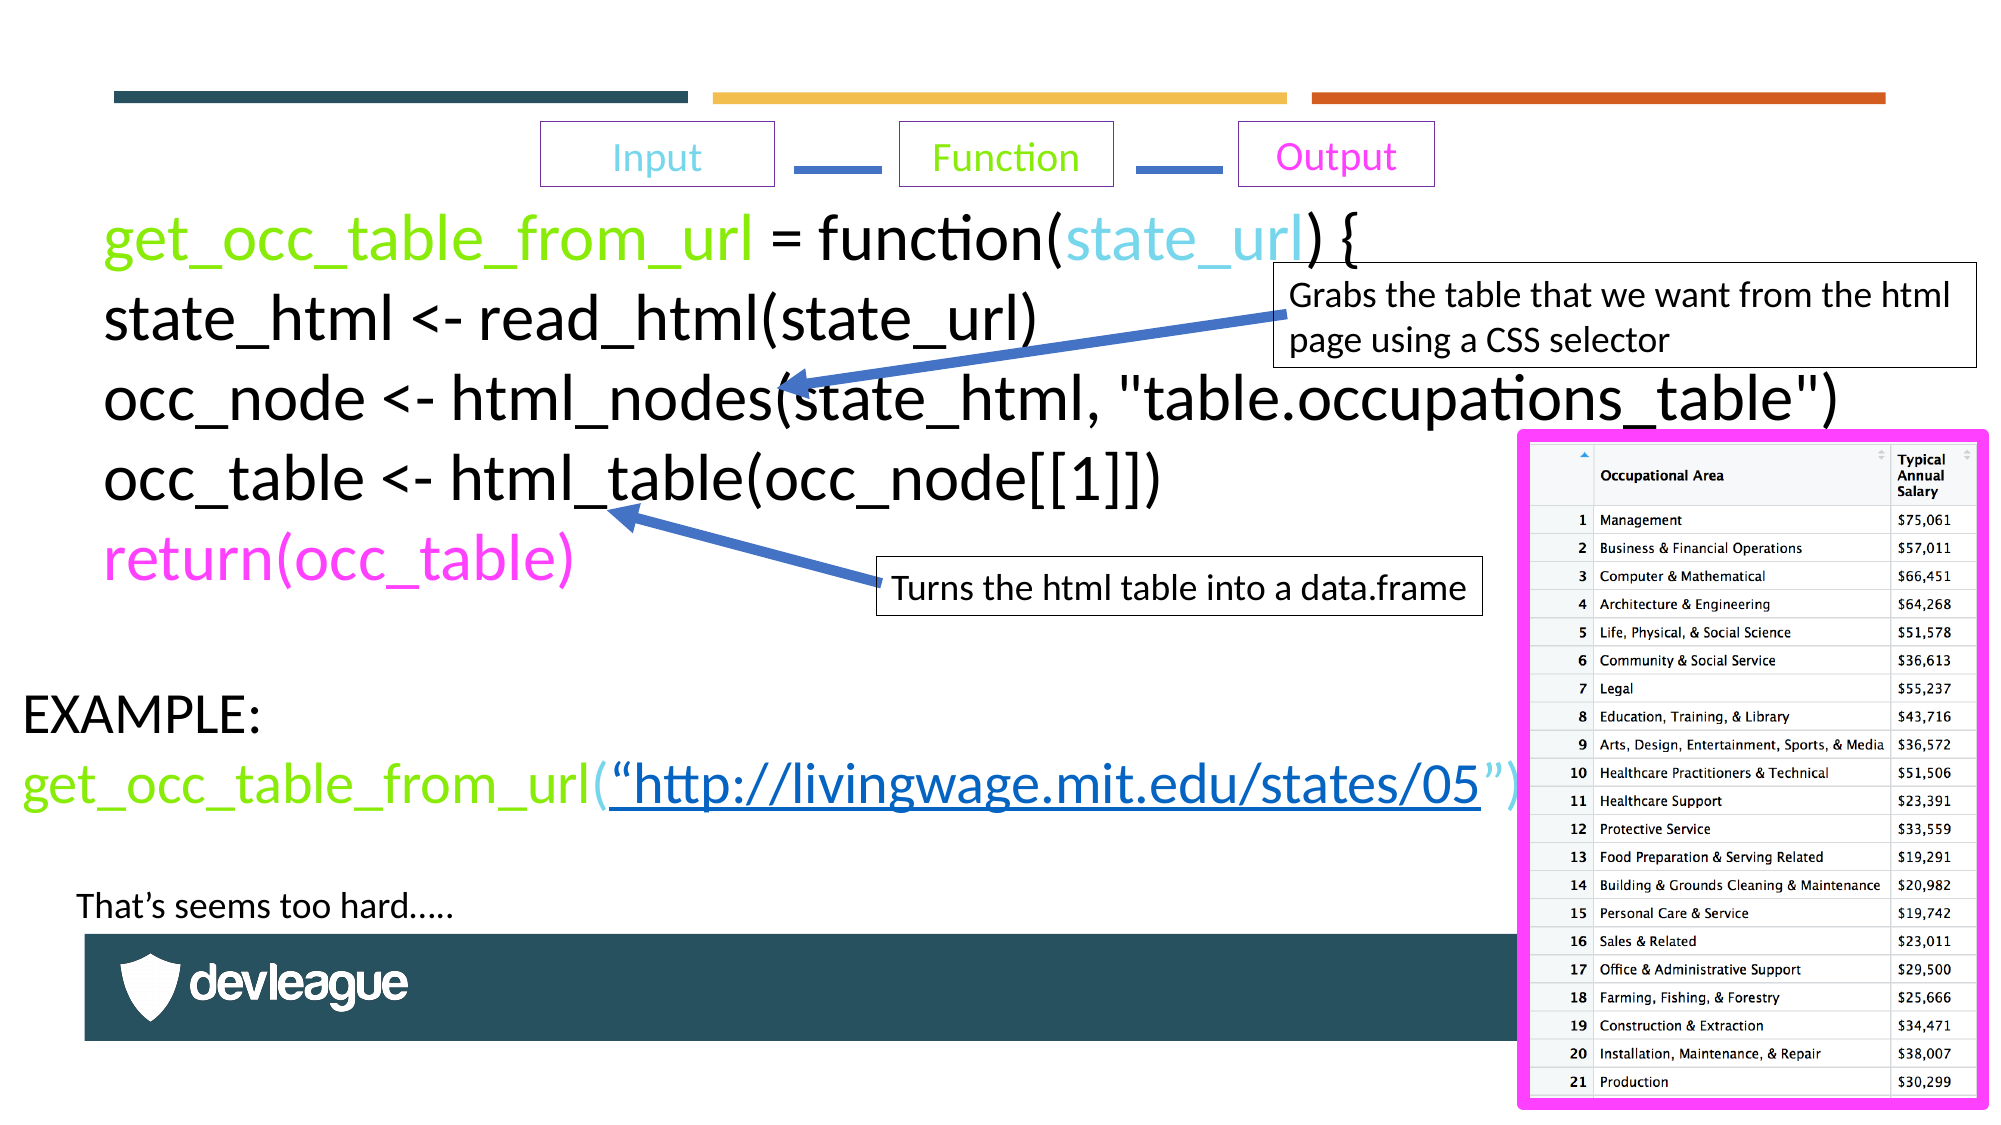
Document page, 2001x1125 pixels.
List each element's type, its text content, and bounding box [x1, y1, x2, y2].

picture [120, 953, 412, 1022]
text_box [539, 121, 1435, 188]
text_box [113, 90, 689, 104]
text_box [776, 314, 1287, 389]
text_box That’s seems too hard….. [61, 873, 471, 934]
text_box get_occ_table_from_url = function(state_url) { state_html <- read_html(state_url) occ_node <- html_nodes(state_html, "table.occupations_table") occ_table <- html_table(occ_node[[1]]) return(occ_table) [88, 186, 1886, 601]
text_box EXAMPLE: get_occ_table_from_url(“http://livingwage.mit.edu/states/05”) [7, 667, 1517, 823]
text_box [712, 91, 1288, 105]
text_box [84, 933, 1517, 1042]
picture [1529, 441, 1977, 1098]
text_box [606, 510, 882, 584]
text_box Grabs the table that we want from the html page using a CSS selector [1273, 262, 1977, 368]
text_box Turns the html table into a data.frame [876, 556, 1483, 616]
text_box [1311, 91, 1887, 105]
